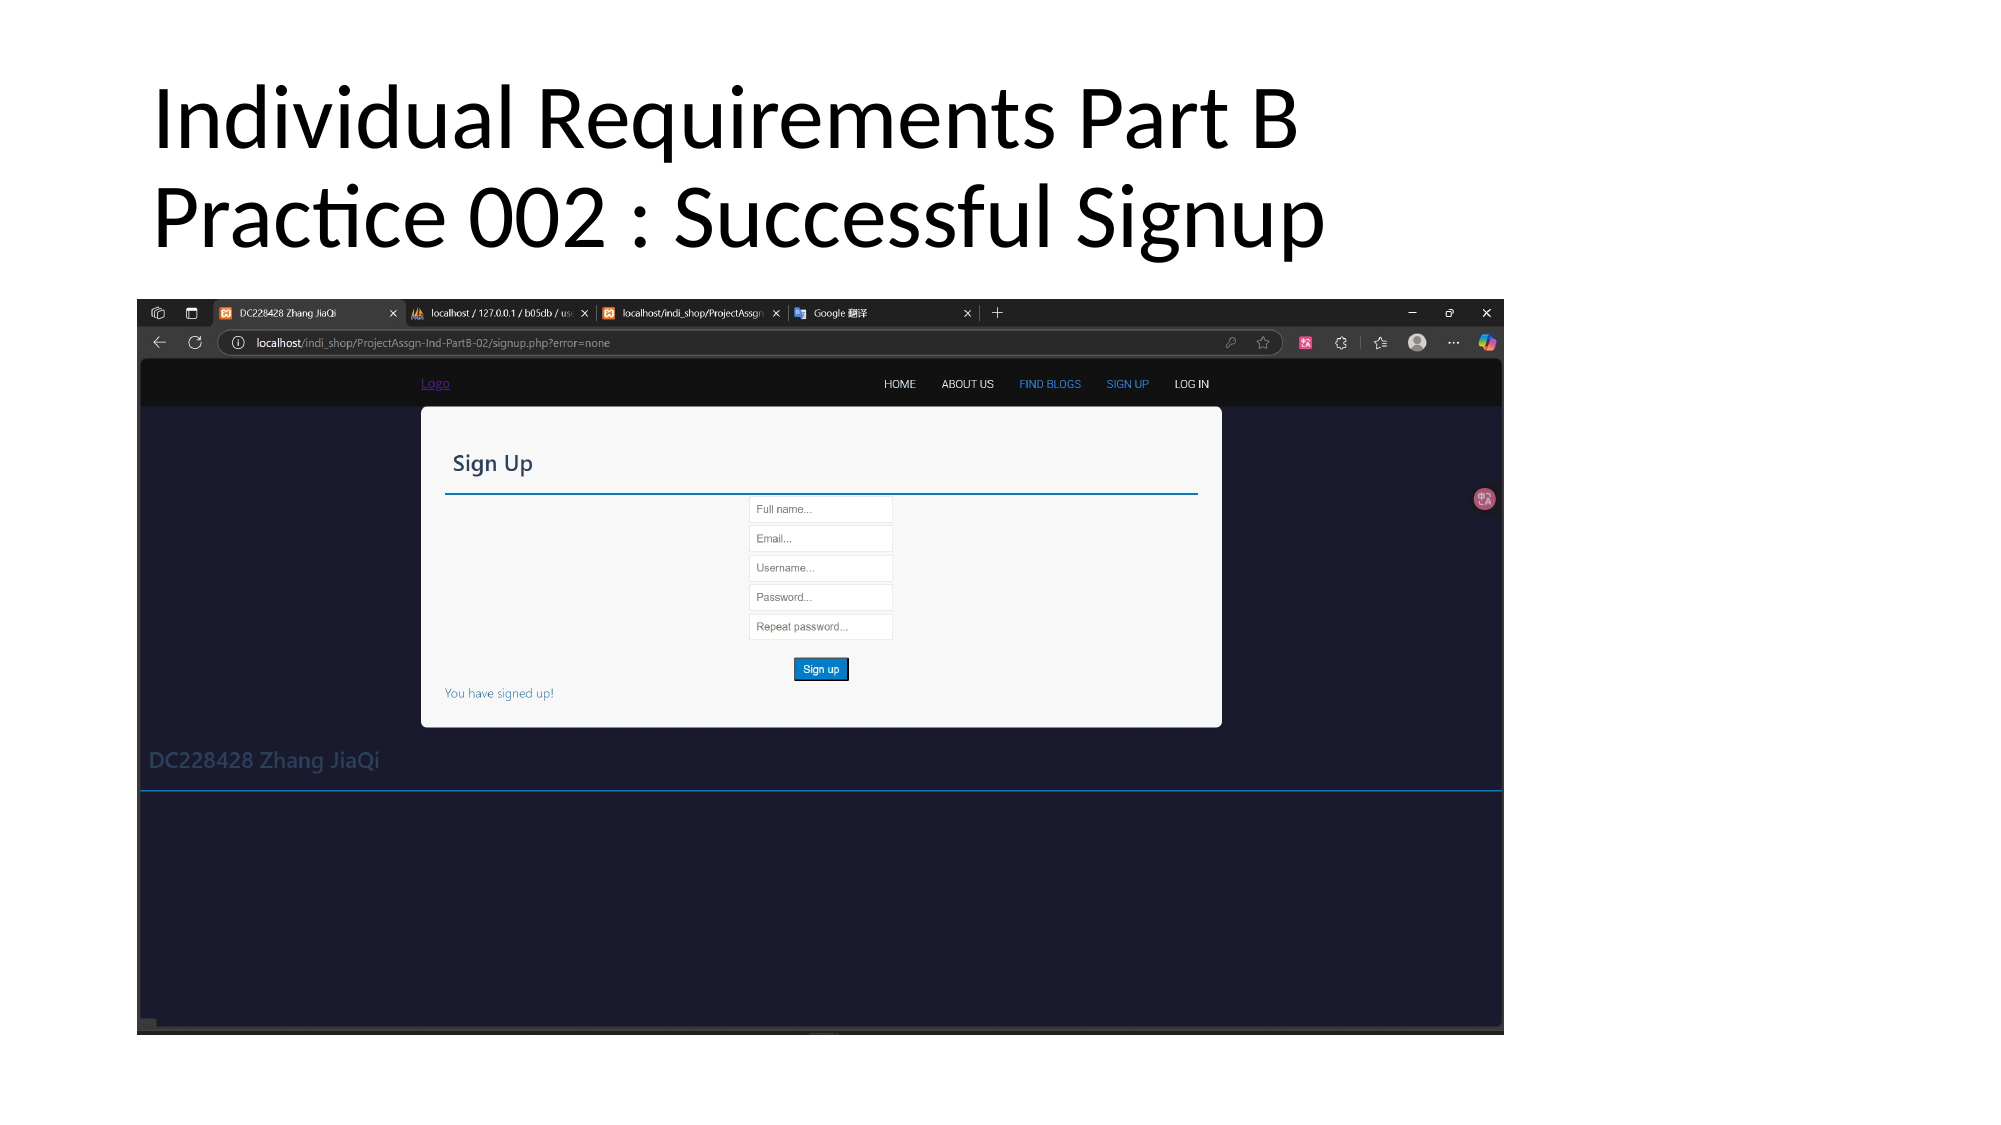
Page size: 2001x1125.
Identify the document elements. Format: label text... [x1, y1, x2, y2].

title Individual Requirements Part B Practice 002 : Successful Signup [137, 59, 1863, 278]
picture [136, 298, 1504, 1036]
